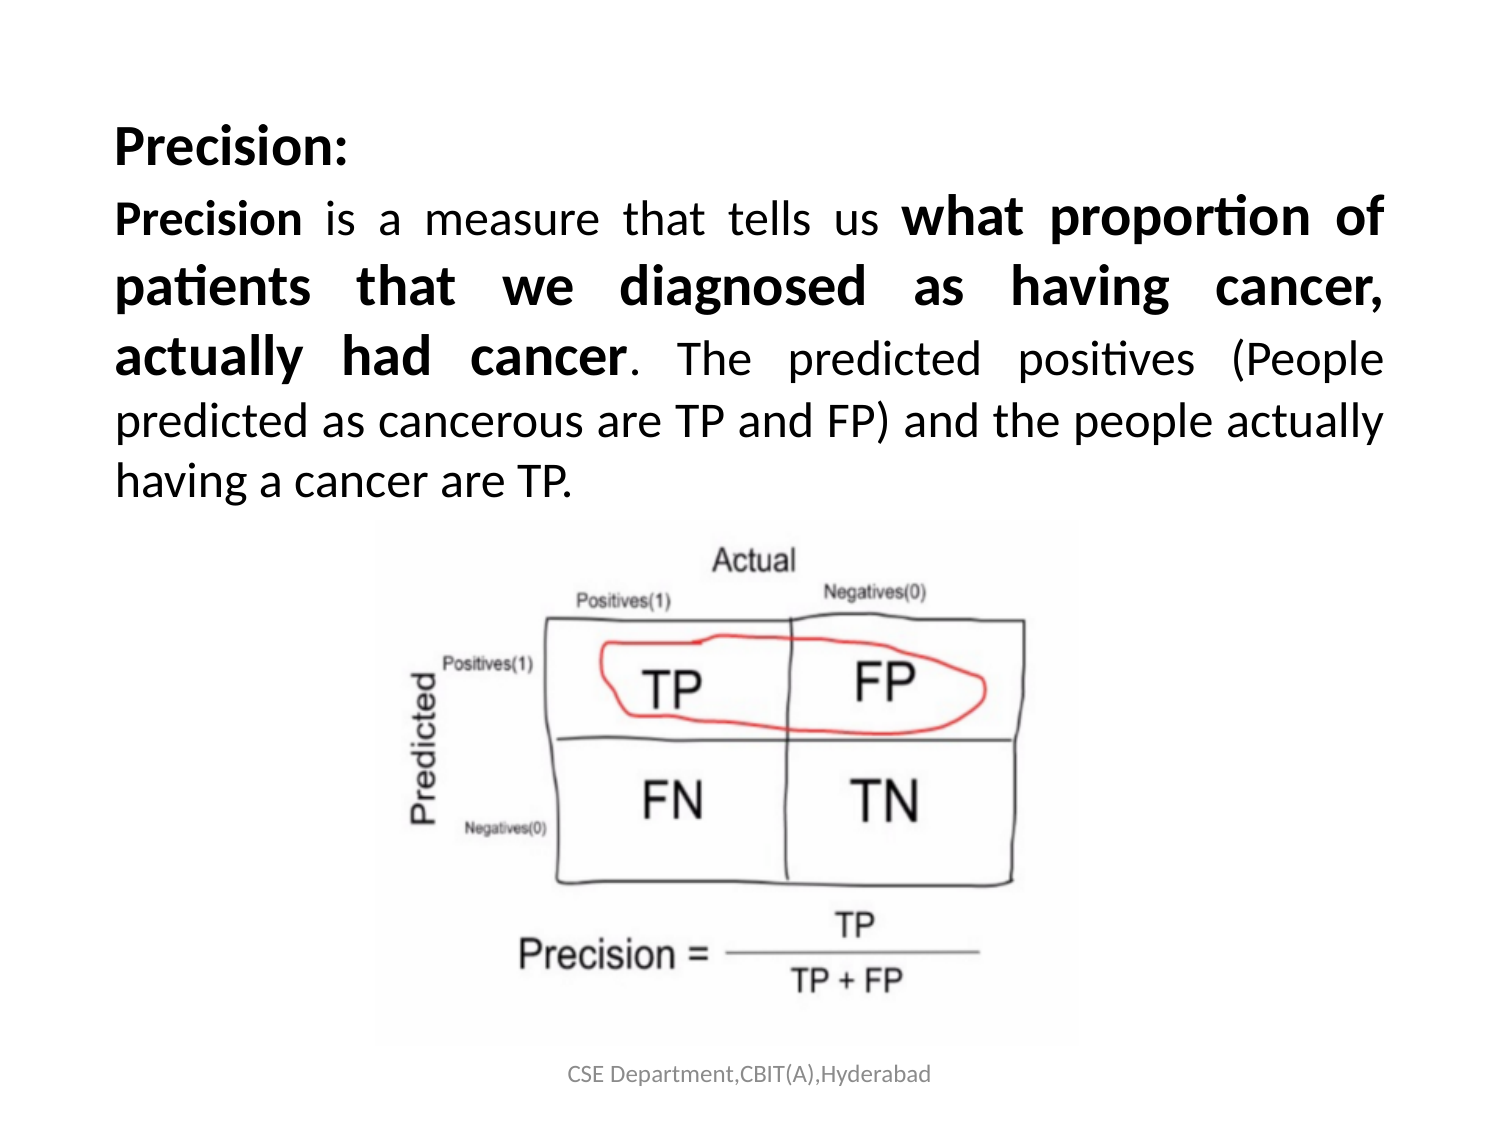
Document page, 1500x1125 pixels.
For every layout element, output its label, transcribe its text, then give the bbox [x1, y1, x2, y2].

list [374, 520, 1079, 1047]
text_box Precision: Precision is a measure that tells us what proportion of patients that we diagnosed as having cancer, actually had cancer. The predicted positives (People predicted as cancerous are TP and FP) and the people actually having a cancer are TP. [99, 99, 1400, 515]
footer CSE Department,CBIT(A),Hyderabad [512, 1055, 988, 1103]
